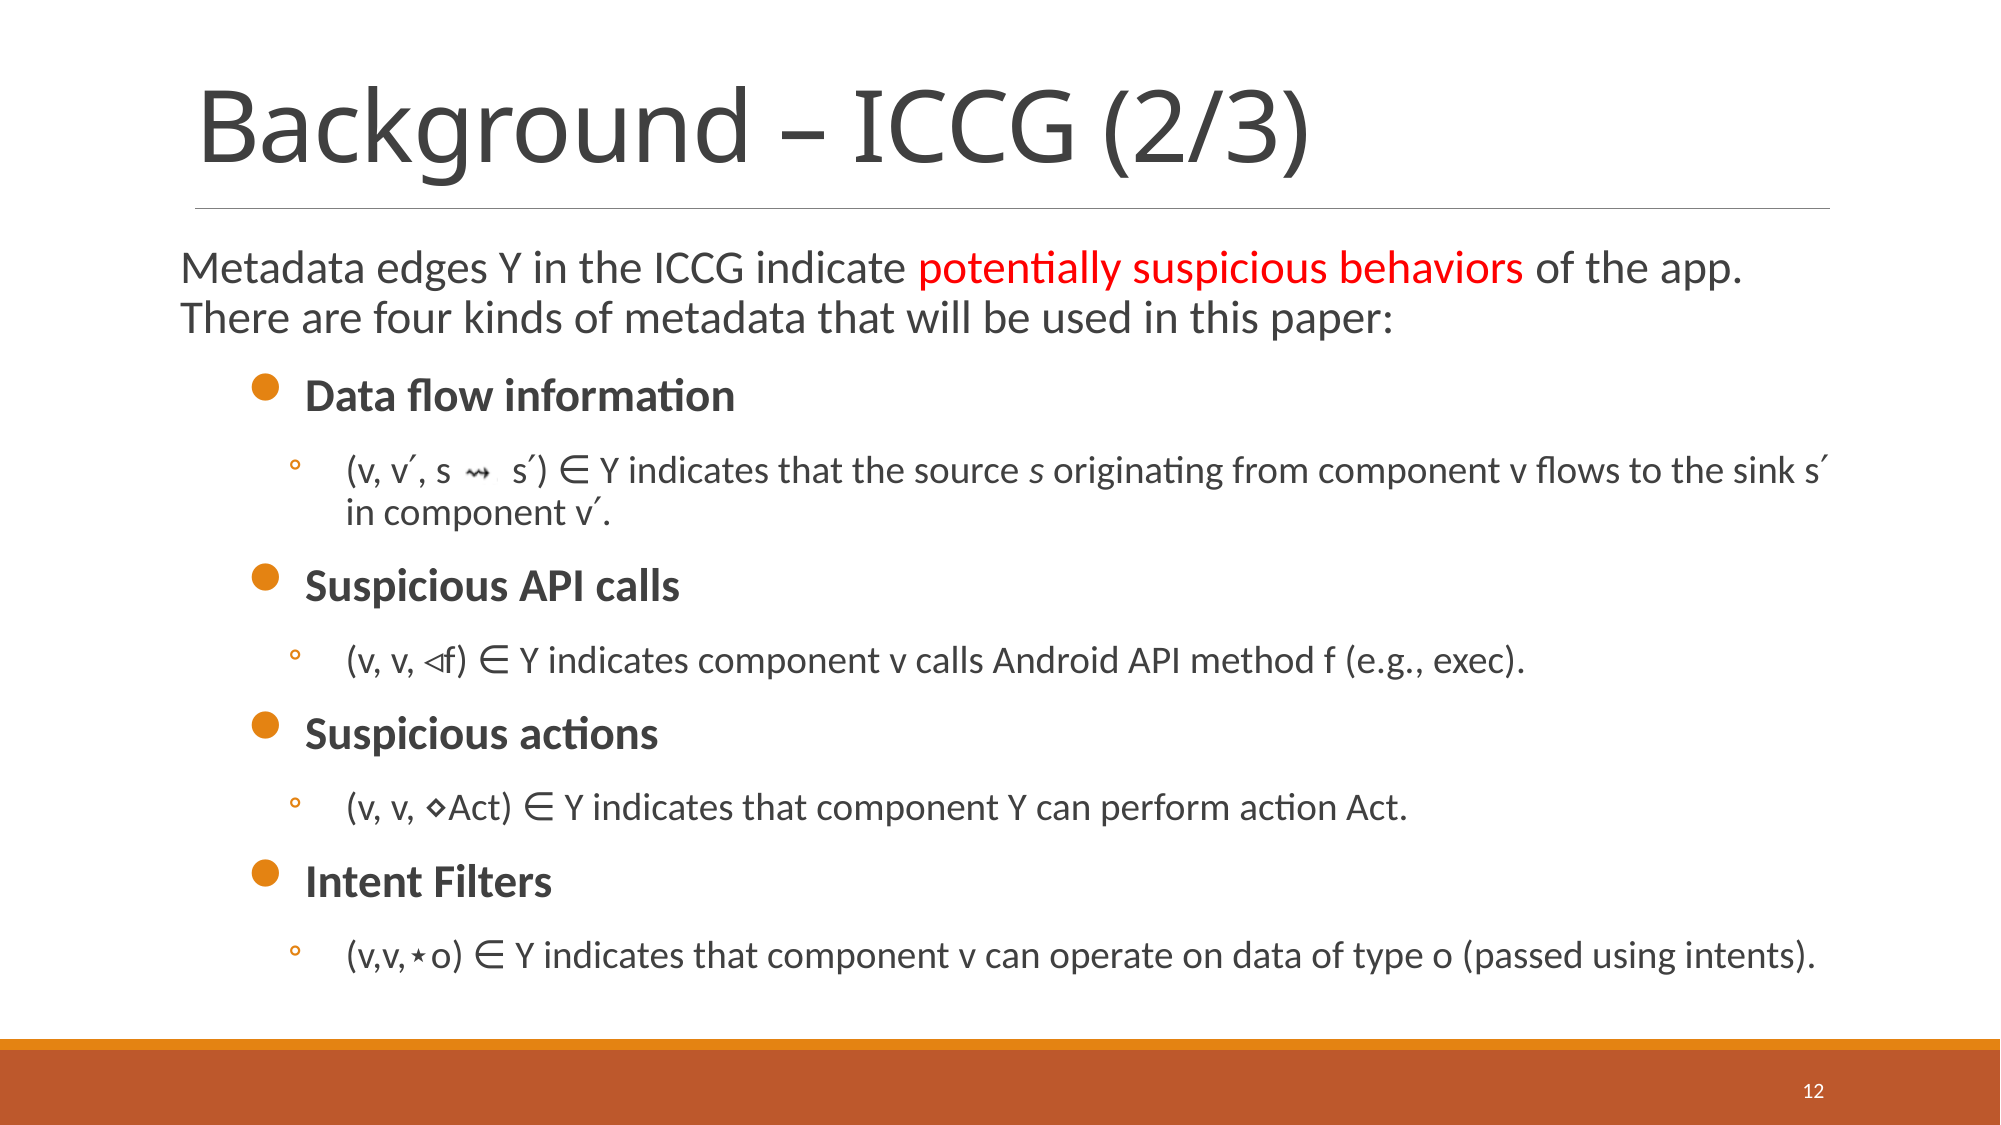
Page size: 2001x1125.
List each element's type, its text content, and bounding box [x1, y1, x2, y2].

slide_number 12 [1624, 1059, 1840, 1120]
picture [462, 460, 499, 486]
list Metadata edges Y in the ICCG indicate potentially suspicious behaviors of the app. There are four kinds of metadata that will be used in this paper: Data flow information (v, v′, s s′) ∈ Y indicates that the source s originating from component v flows to the sink s′ in component v′. Suspicious API calls (v, v, ◃f) ∈ Y indicates component v calls Android API method f (e.g., exec). Suspicious actions (v, v, ⋄Act) ∈ Y indicates that component Y can perform action Act. Intent Filters (v,v,⋆o) ∈ Y indicates that component v can operate on data of type o (passed using intents). [180, 234, 1830, 1007]
title Background – ICCG (2/3) [180, 47, 1830, 190]
